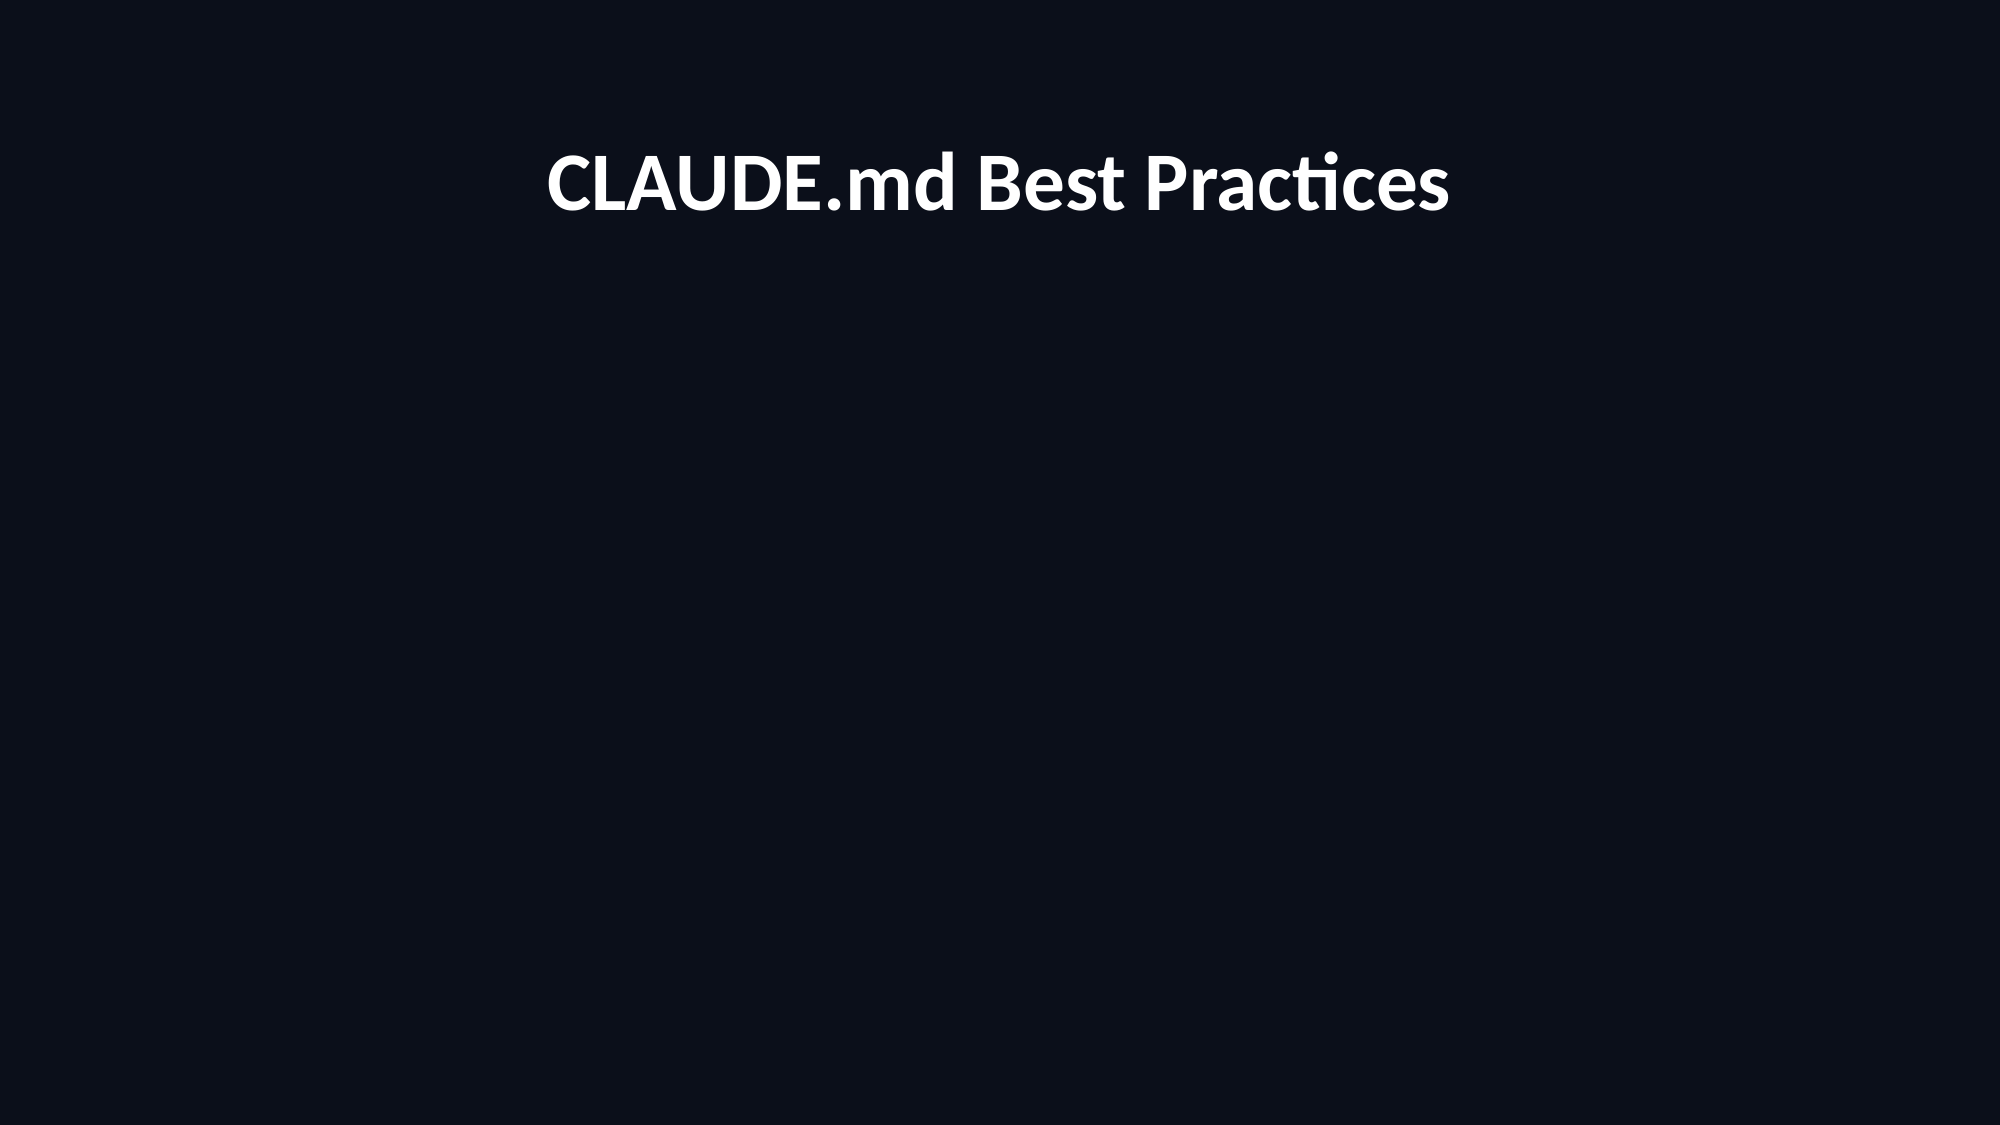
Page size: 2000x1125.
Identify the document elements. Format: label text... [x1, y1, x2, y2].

text_box CLAUDE.md Best Practices [533, 120, 1467, 235]
